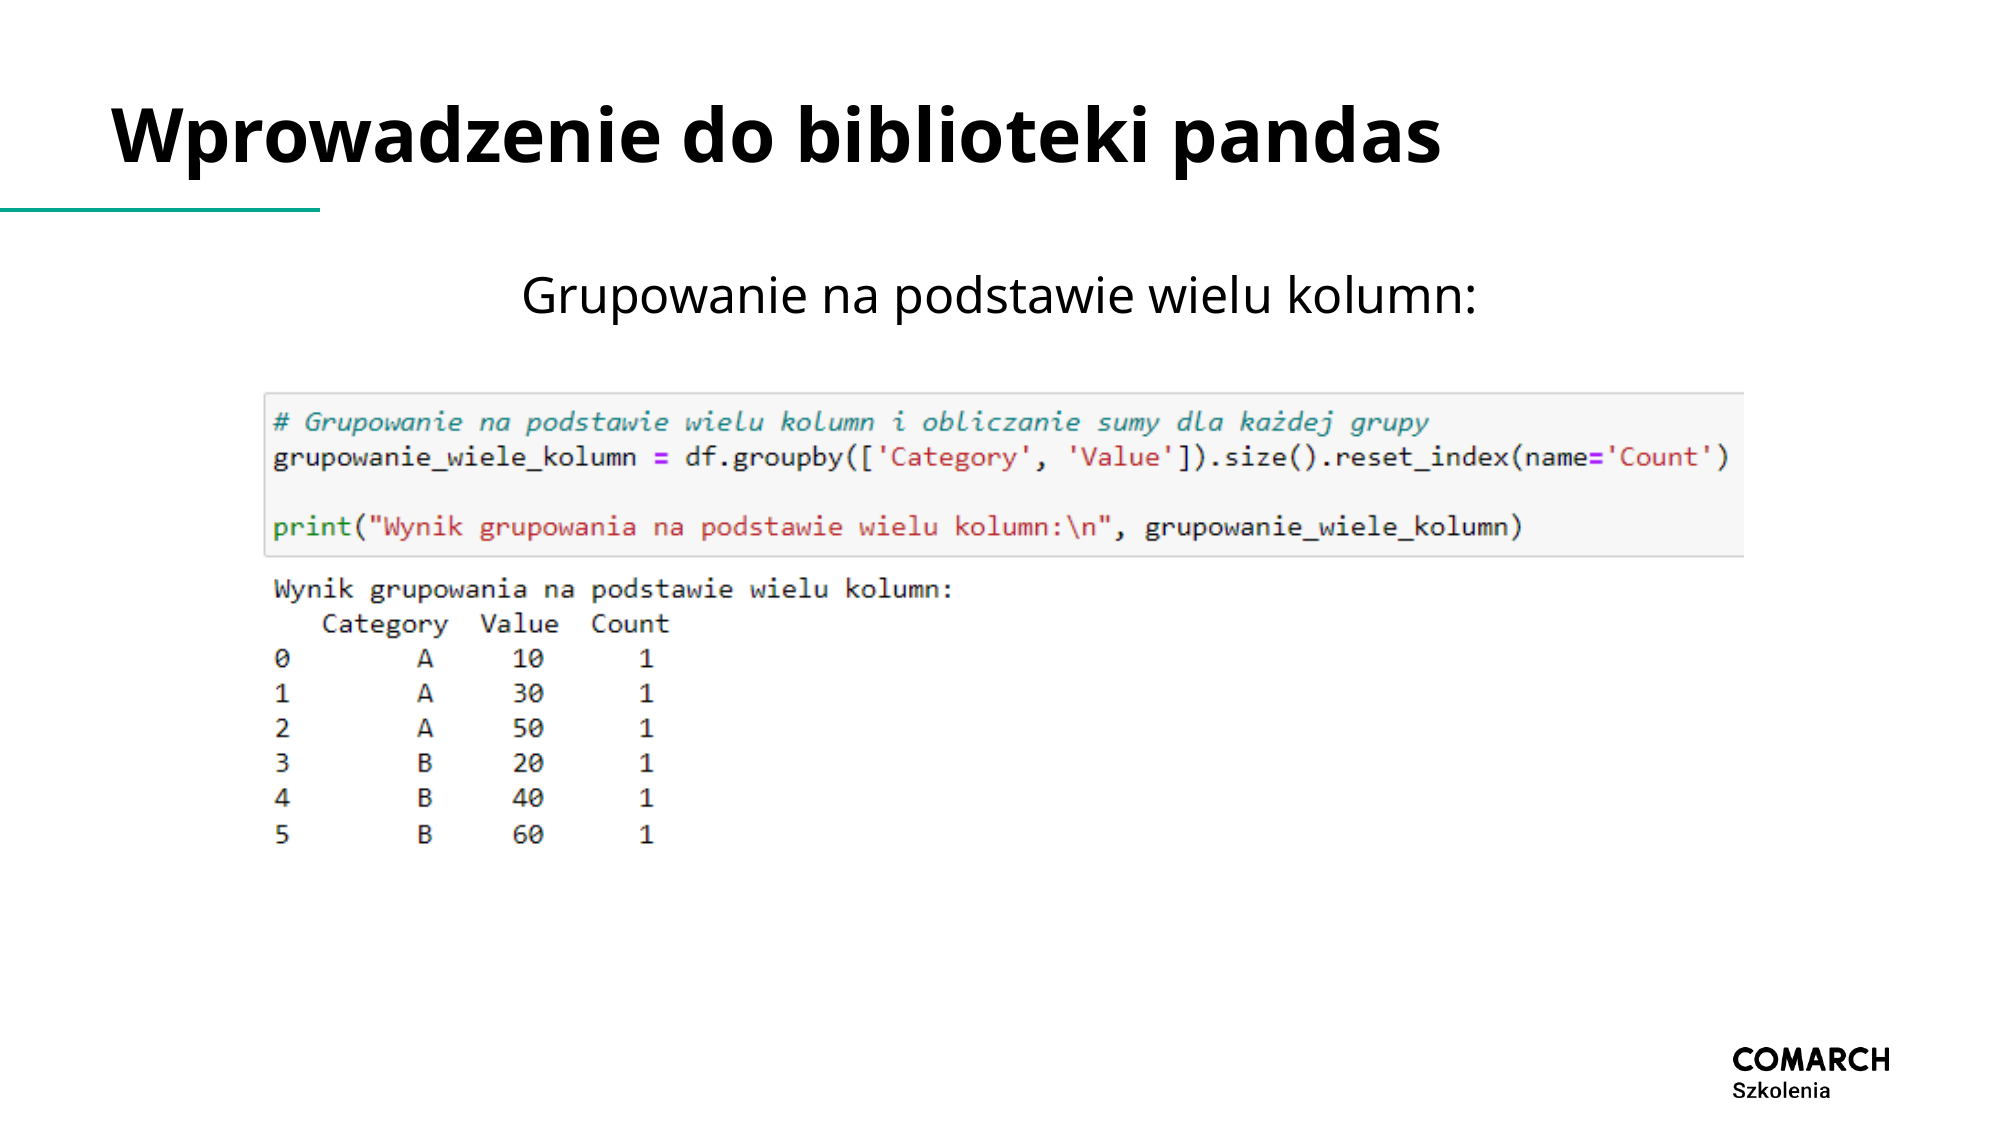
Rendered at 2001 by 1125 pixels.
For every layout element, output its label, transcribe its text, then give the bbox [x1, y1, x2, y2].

list Grupowanie na podstawie wielu kolumn: [111, 243, 1889, 1000]
title Wprowadzenie do biblioteki pandas [111, 0, 1889, 185]
picture [255, 378, 1744, 864]
picture [1733, 1047, 1889, 1098]
